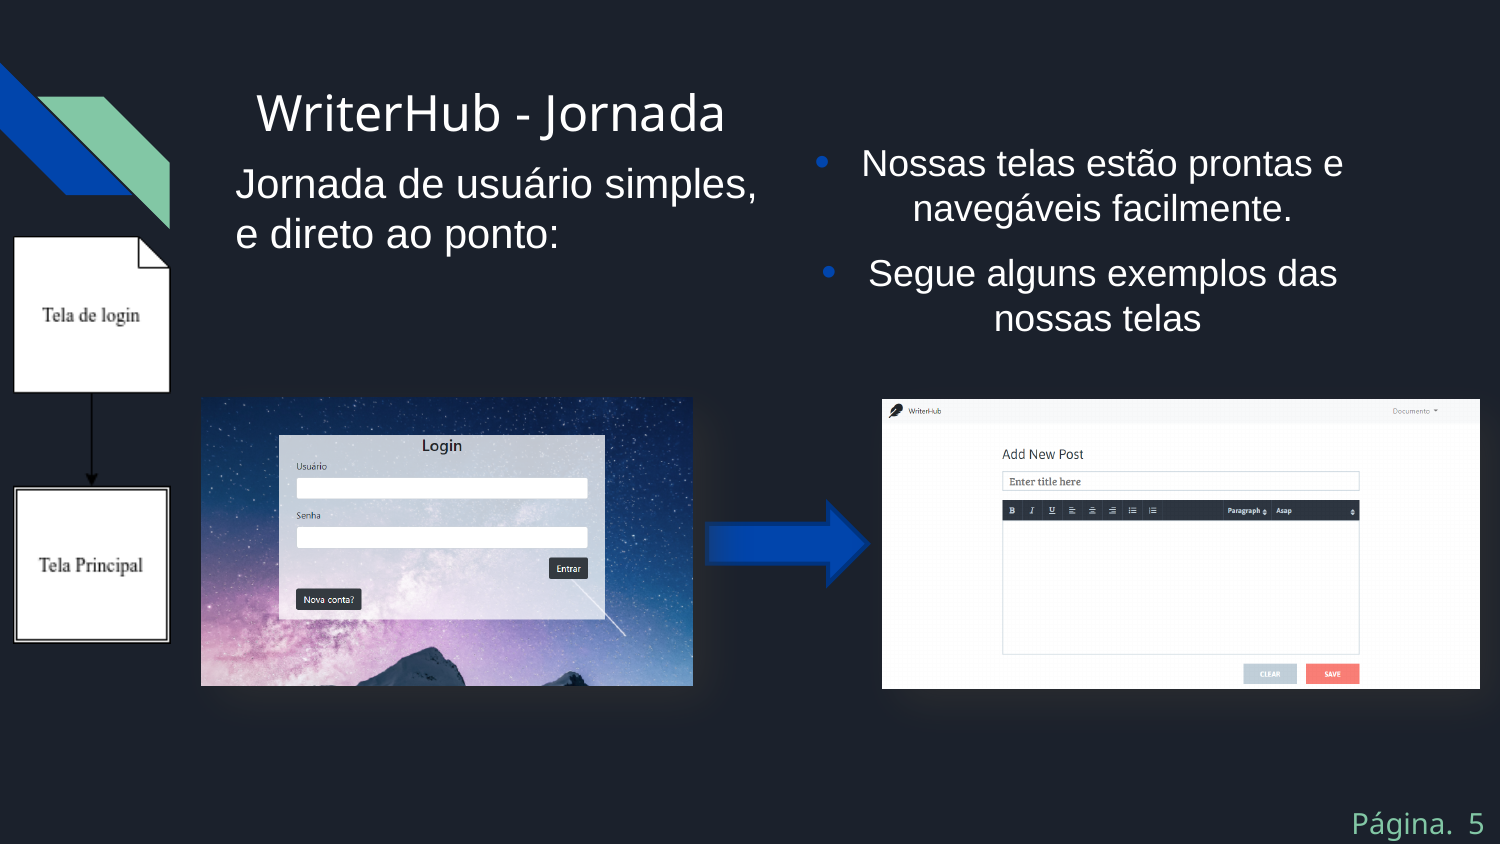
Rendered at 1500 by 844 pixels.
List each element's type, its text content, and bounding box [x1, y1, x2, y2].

text_box [742, 498, 864, 589]
picture [881, 399, 1481, 689]
text_box Página. 5 [300, 790, 1500, 844]
text_box WriterHub - Jornada [115, 29, 868, 194]
picture [12, 236, 171, 645]
text_box Nossas telas estão prontas e navegáveis facilmente. Segue alguns exemplos das nossas telas [787, 131, 1372, 358]
text_box Jornada de usuário simples, e direto ao ponto: [220, 194, 805, 439]
picture [201, 396, 693, 686]
